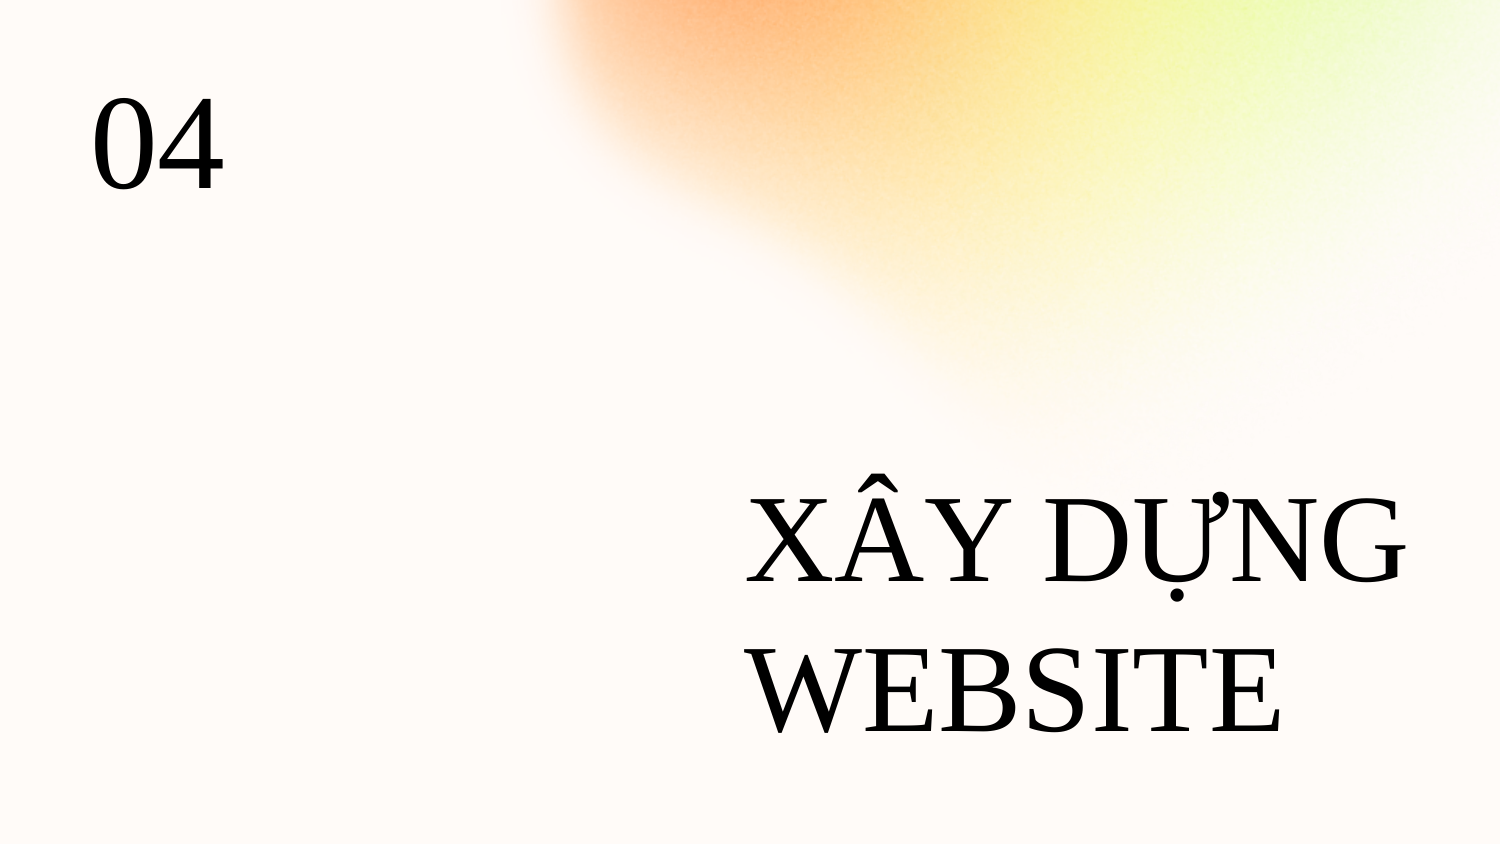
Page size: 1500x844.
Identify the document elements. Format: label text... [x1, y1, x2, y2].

title 04 [75, 72, 288, 198]
title XÂY DỰNG WEBSITE [729, 293, 1436, 772]
